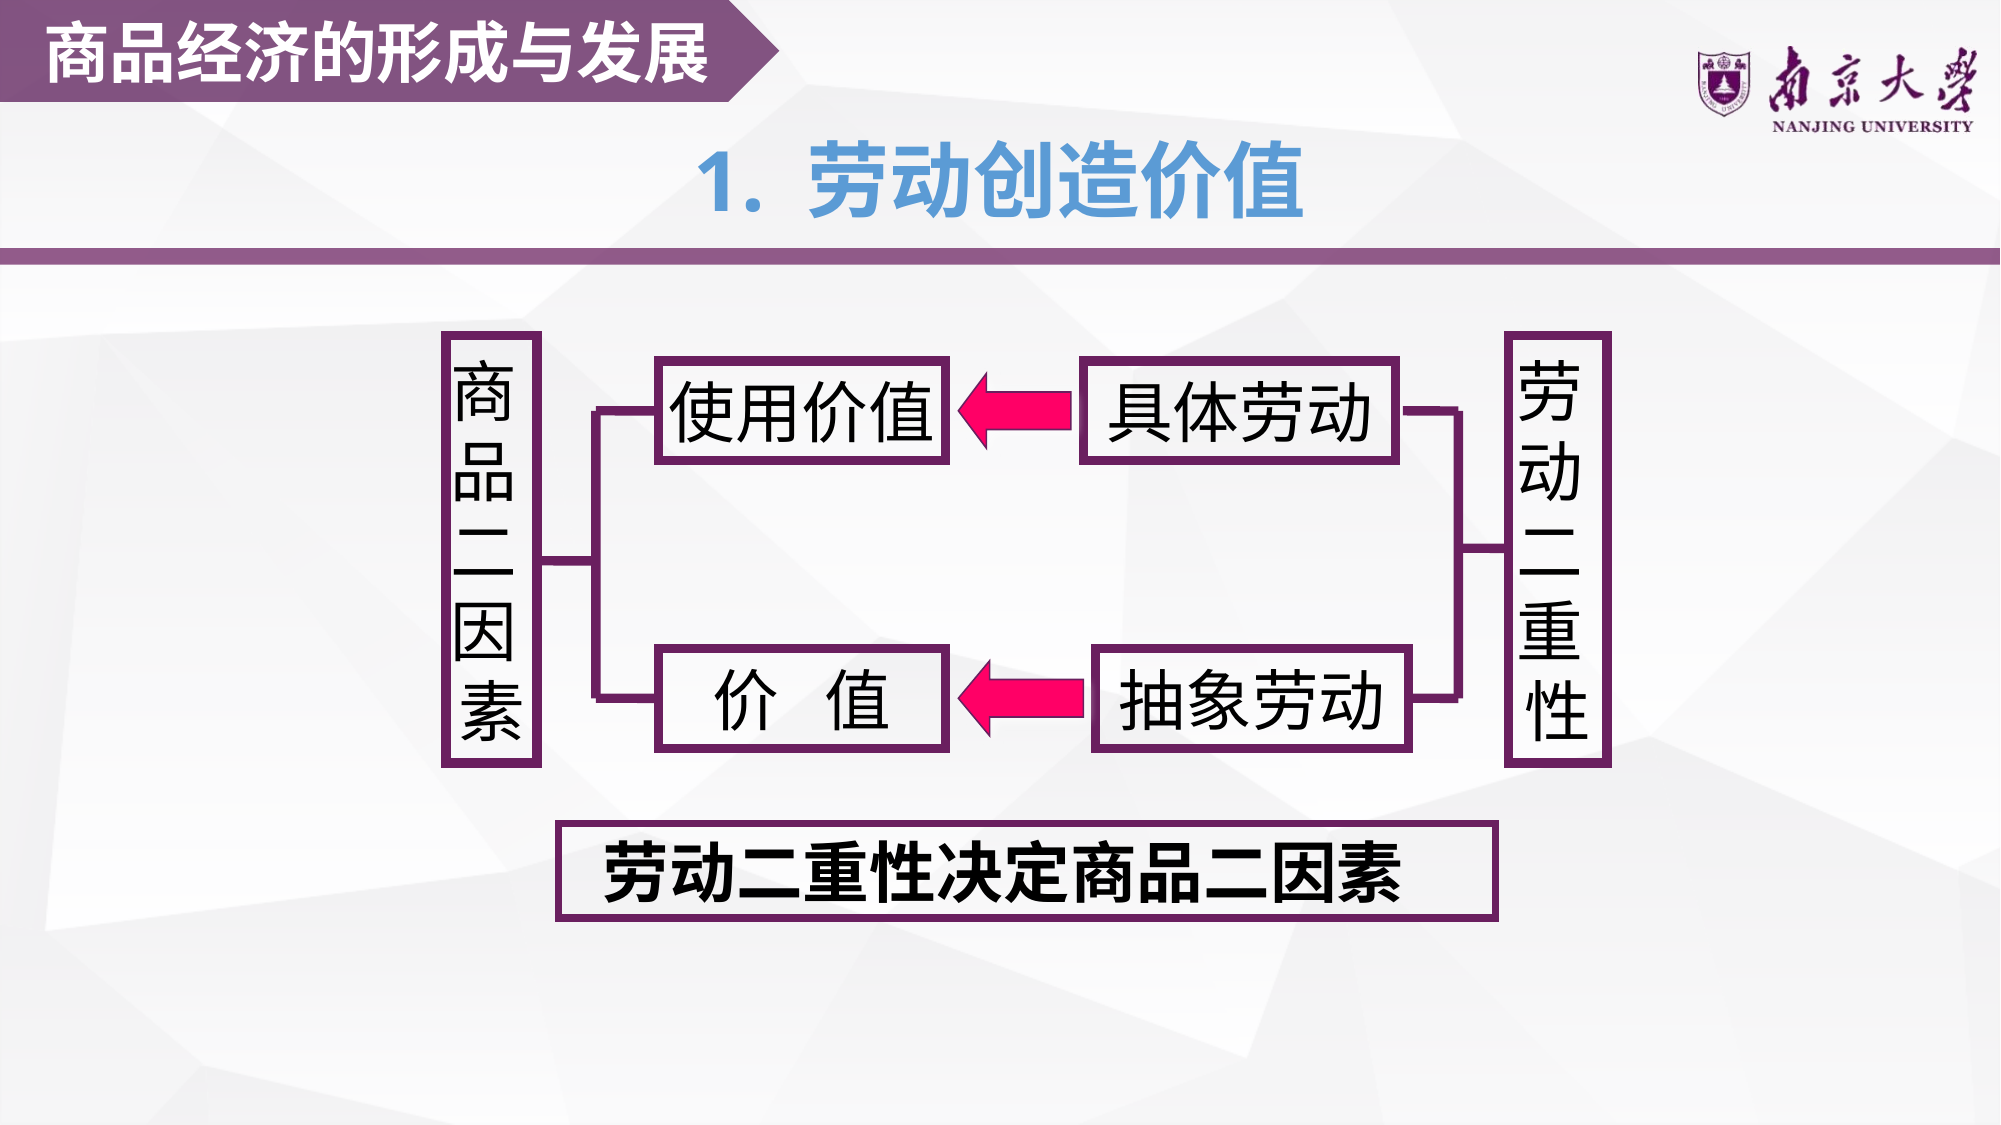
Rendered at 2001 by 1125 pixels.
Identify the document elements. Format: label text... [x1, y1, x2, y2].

text_box [0, 248, 2000, 265]
text_box [958, 660, 1084, 736]
text_box 1. 劳动创造价值 [678, 120, 1322, 236]
text_box 劳 动 二 重 性 [1508, 335, 1608, 764]
text_box 抽象劳动 [1095, 648, 1409, 749]
text_box 劳动二重性决定商品二因素 [558, 823, 1496, 918]
text_box 具体劳动 [1083, 360, 1396, 461]
picture [0, 0, 2001, 1125]
text_box [958, 373, 1071, 449]
text_box 价 值 [658, 648, 946, 749]
text_box 商 品 二 因 素 [445, 335, 537, 764]
text_box 使用价值 [658, 360, 946, 461]
text_box 商品经济的形成与发展 [0, 0, 781, 103]
